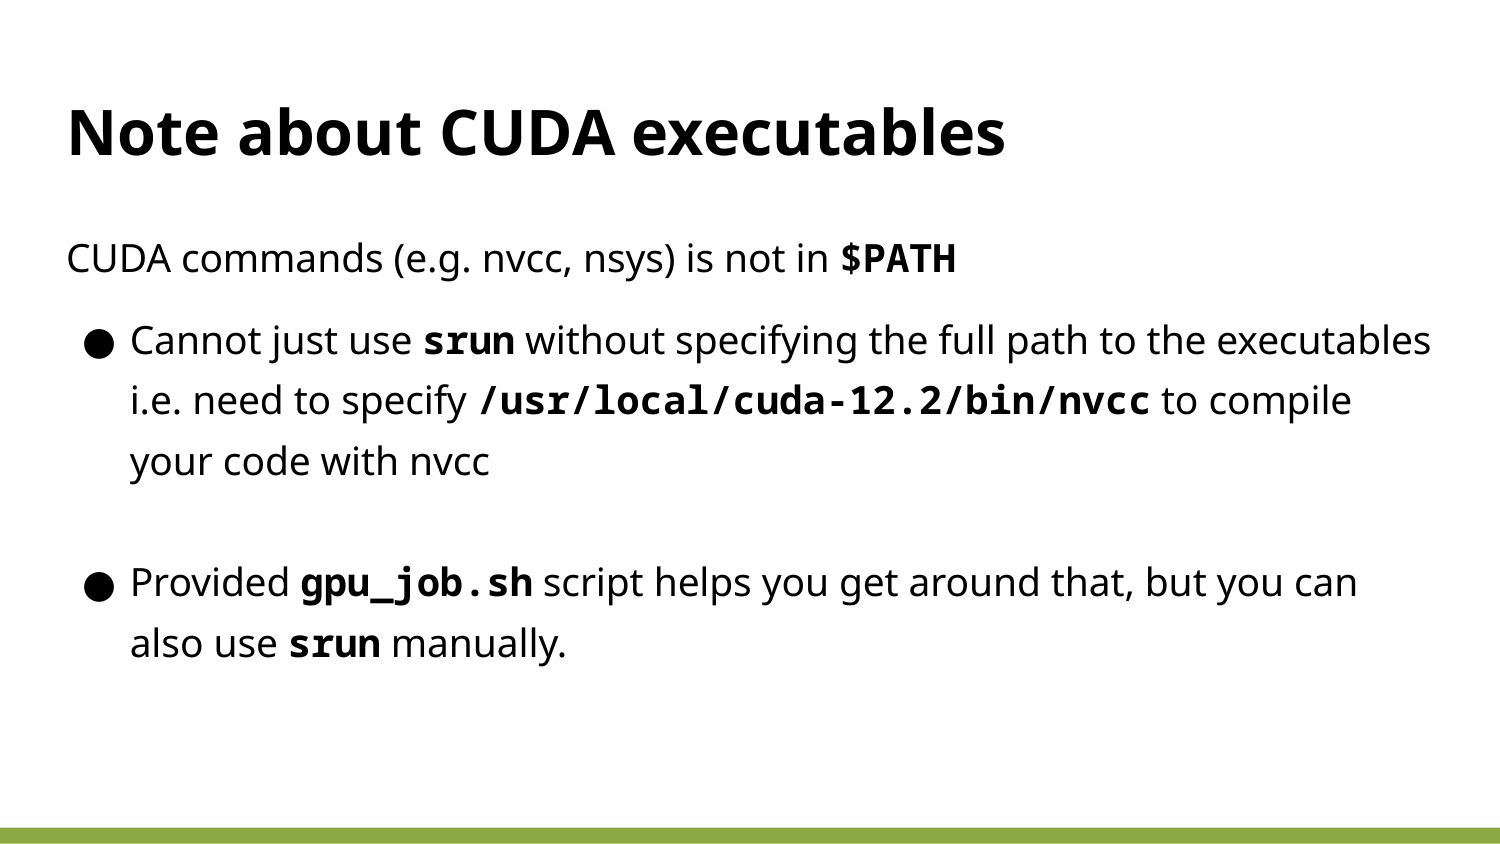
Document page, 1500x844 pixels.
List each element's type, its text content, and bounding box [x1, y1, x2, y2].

title Note about CUDA executables [51, 72, 1449, 189]
list CUDA commands (e.g. nvcc, nsys) is not in $PATH Cannot just use srun without specifying the full path to the executables i.e. need to specify /usr/local/cuda-12.2/bin/nvcc to compile your code with nvcc Provided gpu_job.sh script helps you get around that, but you can also use srun manually. [51, 207, 1449, 750]
